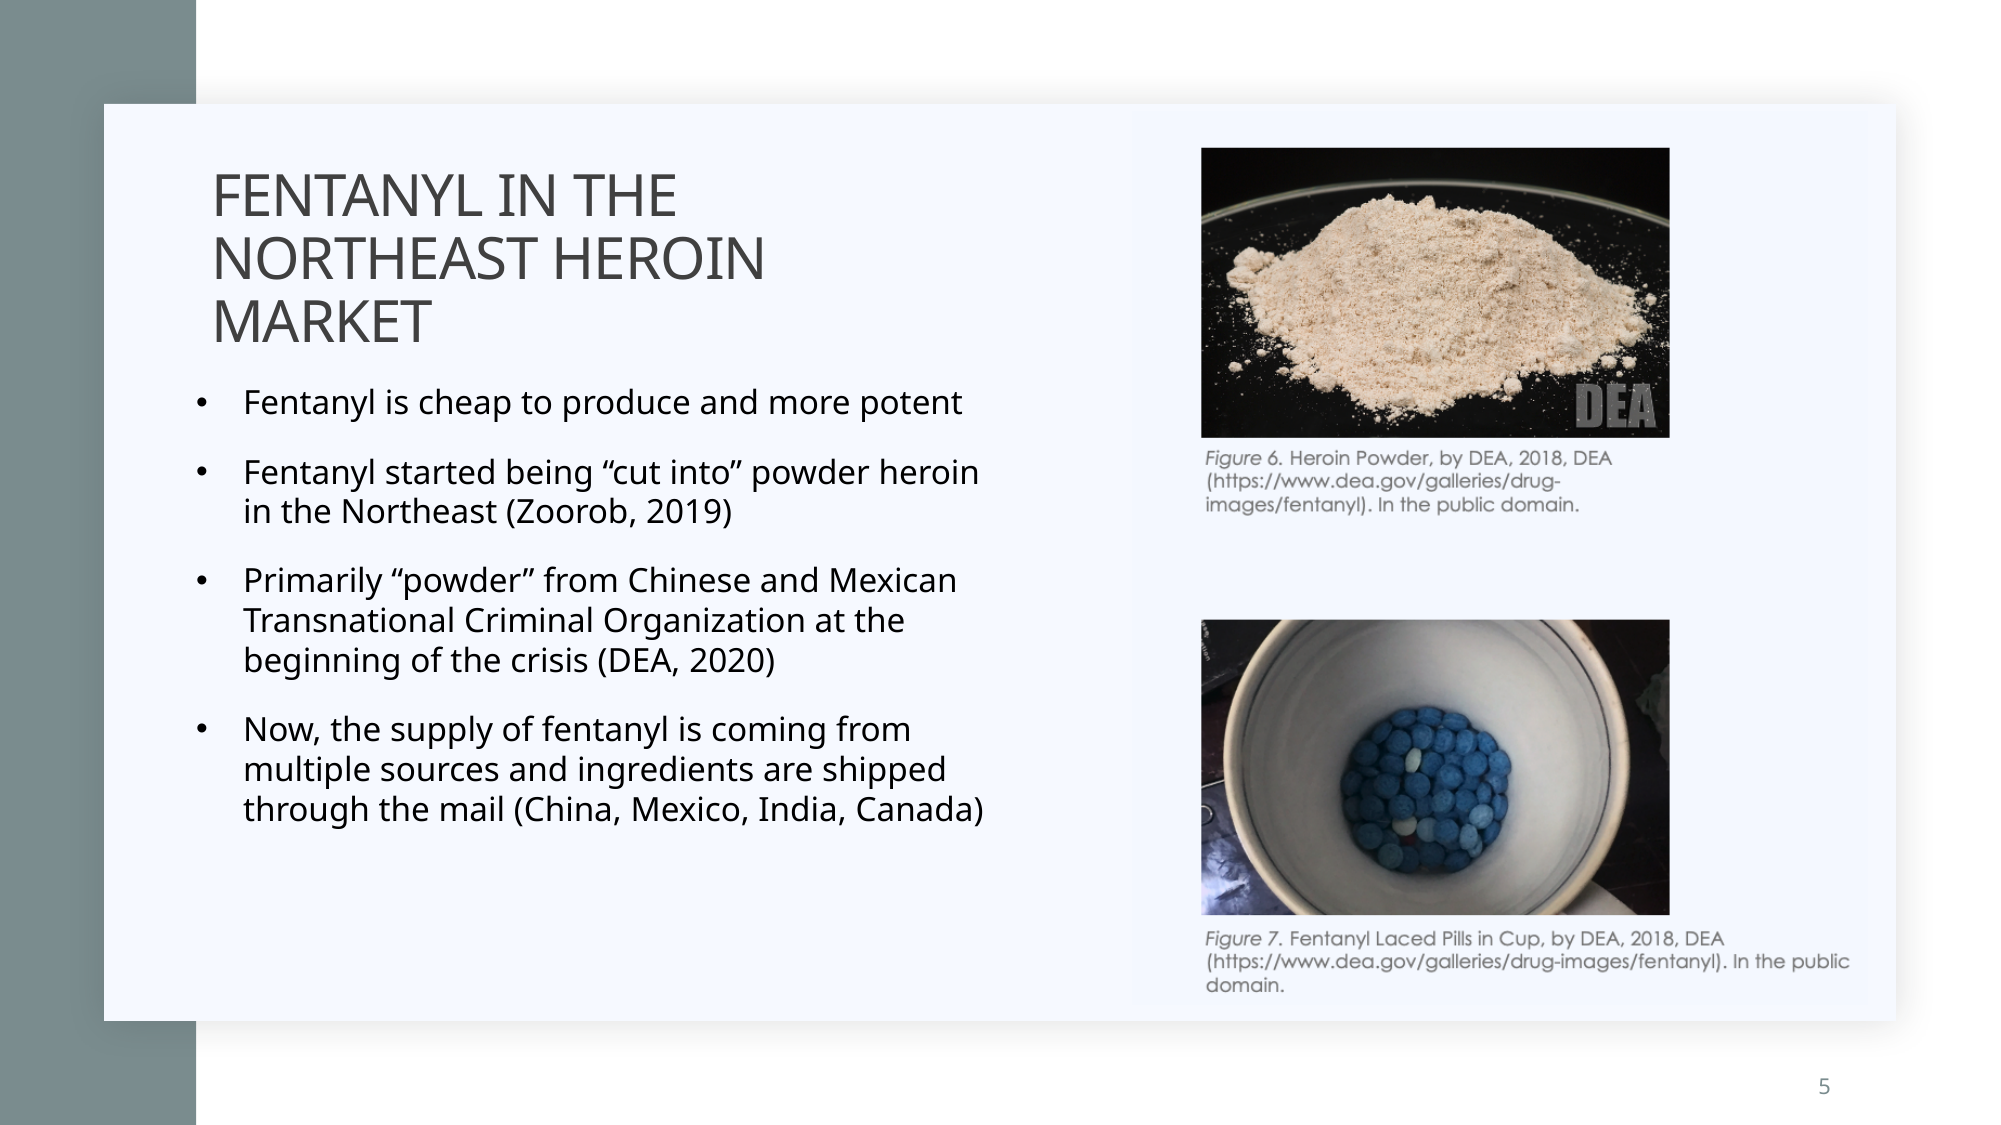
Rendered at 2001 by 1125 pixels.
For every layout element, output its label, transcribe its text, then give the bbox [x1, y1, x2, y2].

slide_number 4 [1803, 1057, 1932, 1118]
title Fentanyl in the Northeast Heroin Market [196, 154, 879, 367]
picture [1132, 110, 1868, 1006]
list Fentanyl is cheap to produce and more potent Fentanyl started being “cut into” powder heroin in the Northeast (Zoorob, 2019) Primarily “powder” from Chinese and Mexican Transnational Criminal Organization at the beginning of the crisis (DEA, 2020) Now, the supply of fentanyl is coming from multiple sources and ingredients are shipped through the mail (China, Mexico, India, Canada) [196, 374, 1000, 971]
